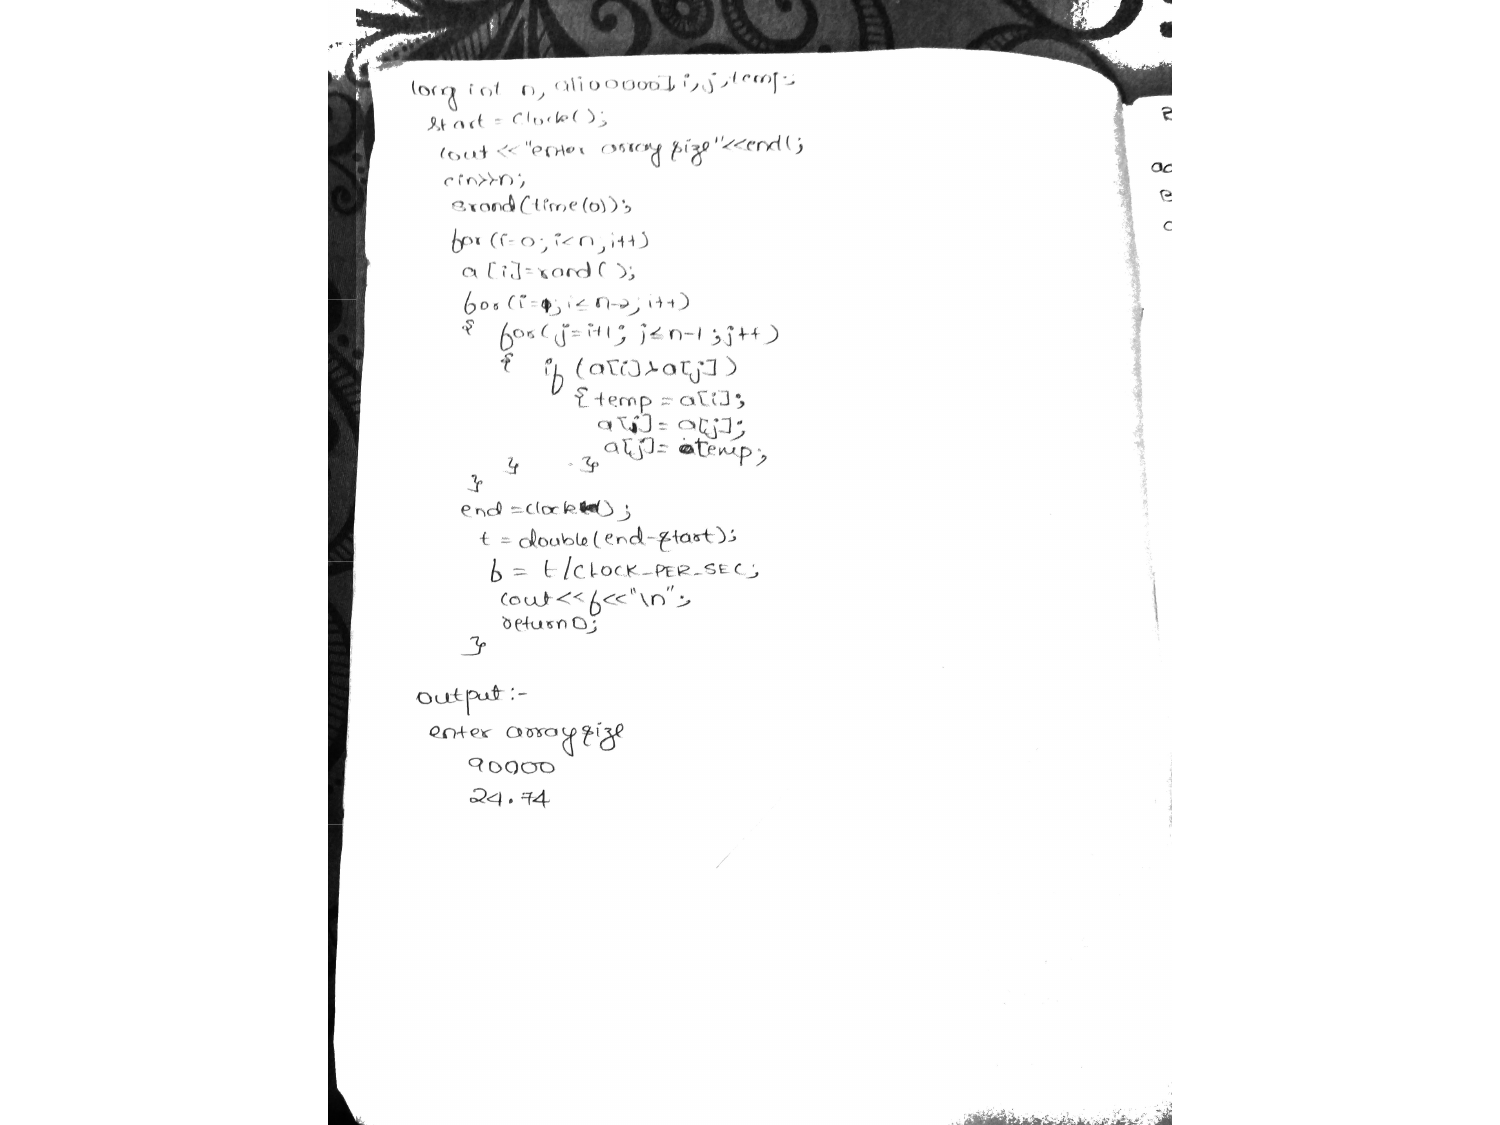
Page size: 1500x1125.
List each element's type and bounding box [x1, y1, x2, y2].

picture [328, 0, 1172, 1125]
